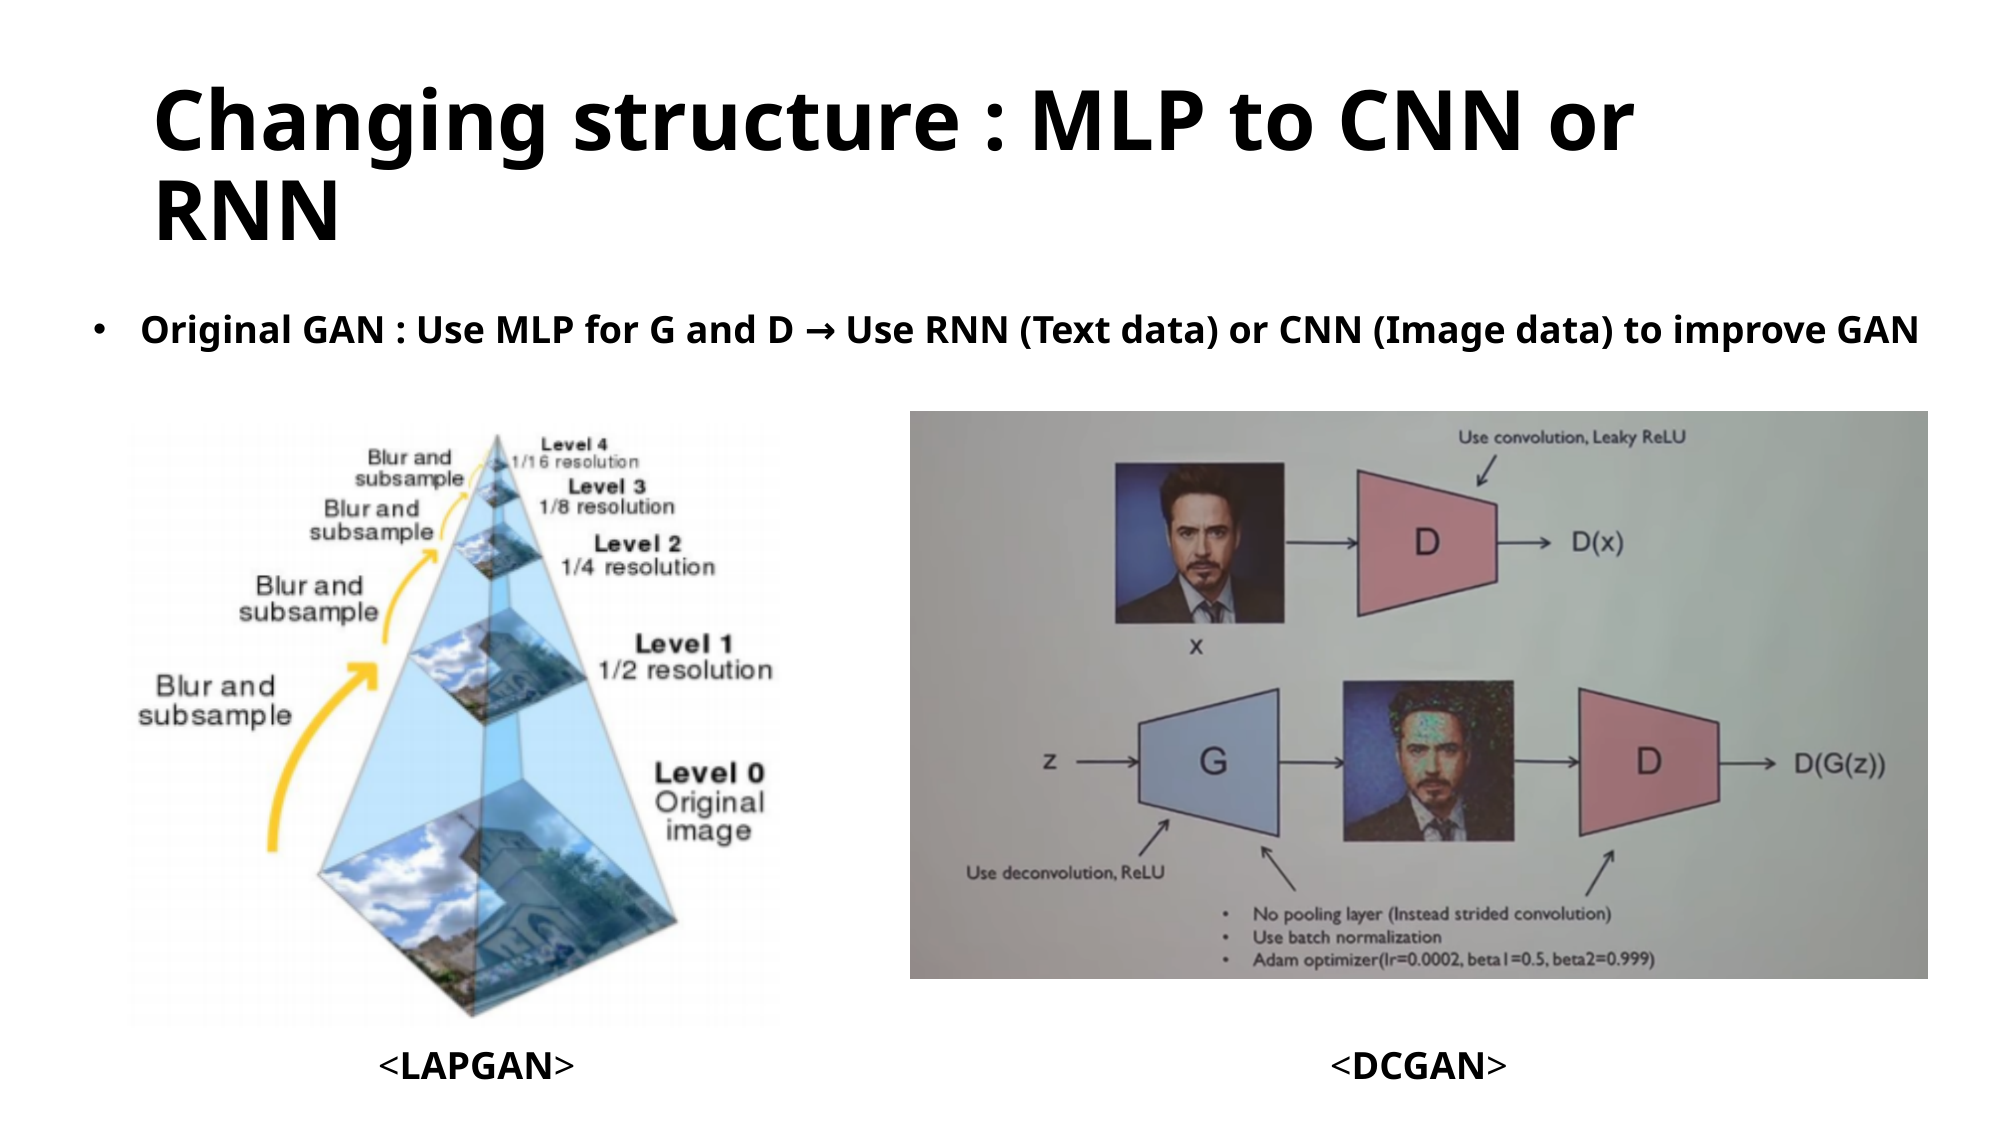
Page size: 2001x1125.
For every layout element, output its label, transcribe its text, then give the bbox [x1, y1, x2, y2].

text_box <LAPGAN> [223, 1034, 731, 1095]
title Changing structure : MLP to CNN or RNN [137, 59, 1863, 278]
picture [111, 409, 801, 1034]
text_box <DCGAN> [1165, 1034, 1673, 1095]
text_box Original GAN : Use MLP for G and D → Use RNN (Text data) or CNN (Image data) to improve GAN [78, 298, 1953, 359]
picture [910, 411, 1928, 979]
